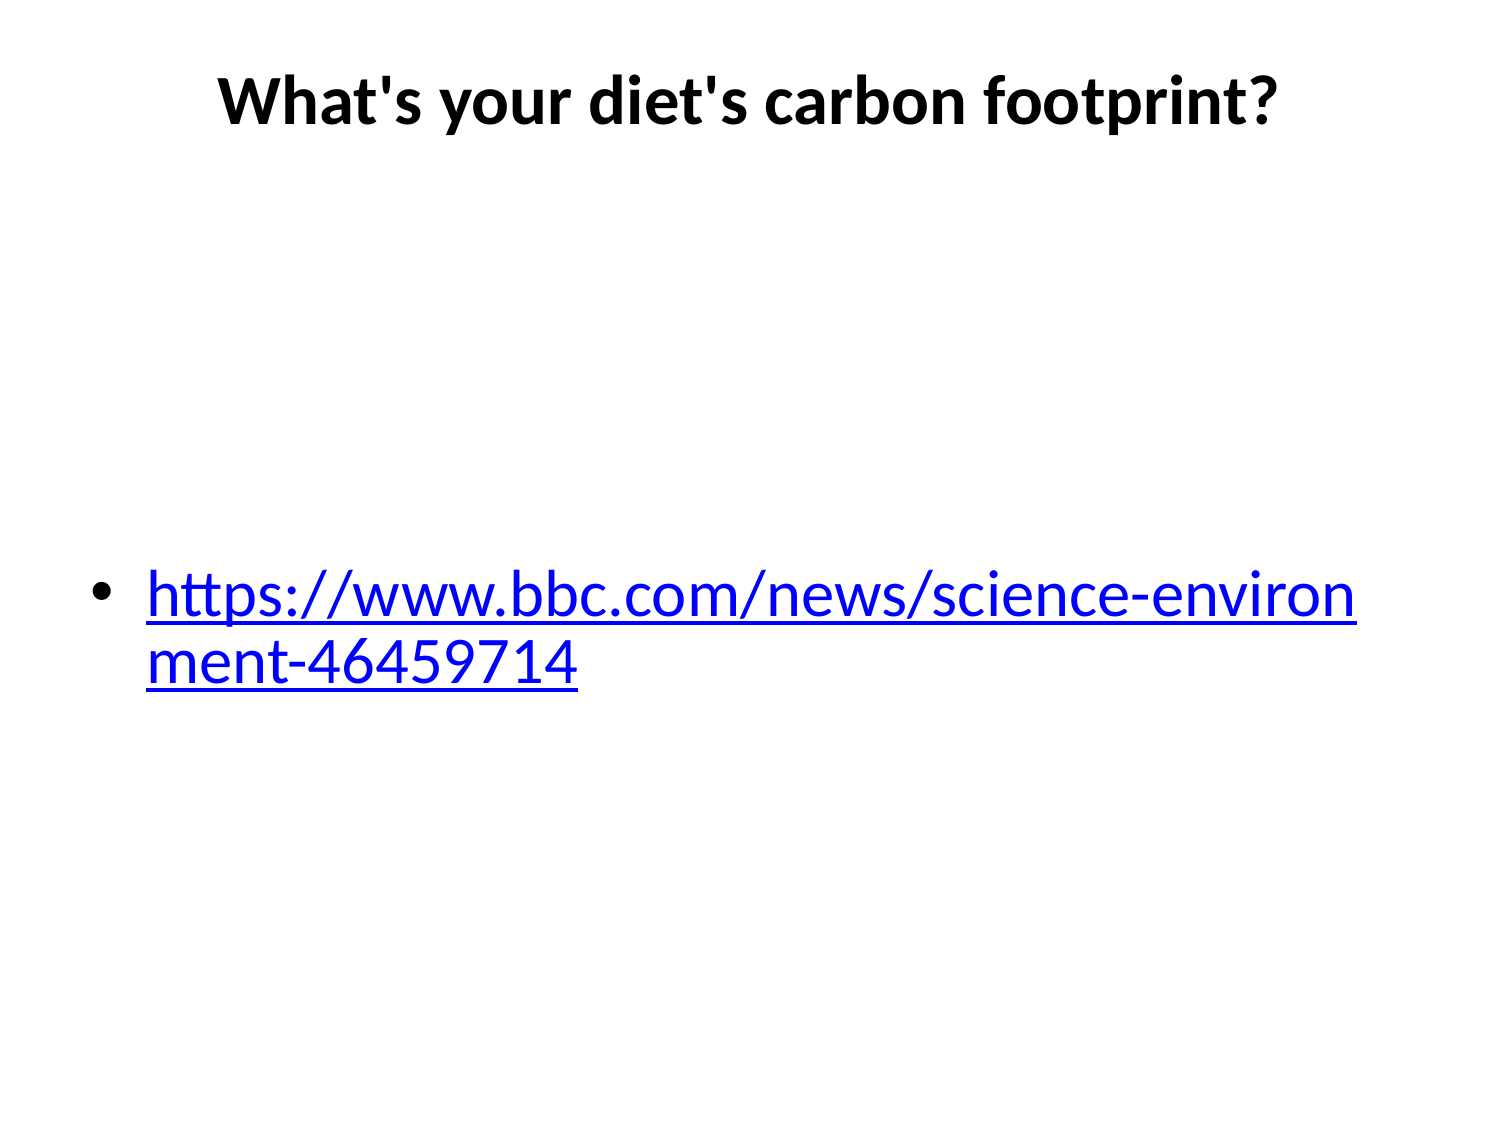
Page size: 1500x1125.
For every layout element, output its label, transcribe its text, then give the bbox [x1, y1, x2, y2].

title What's your diet's carbon footprint? [75, 45, 1425, 233]
list https://www.bbc.com/news/science-environment-46459714 [75, 262, 1425, 1005]
